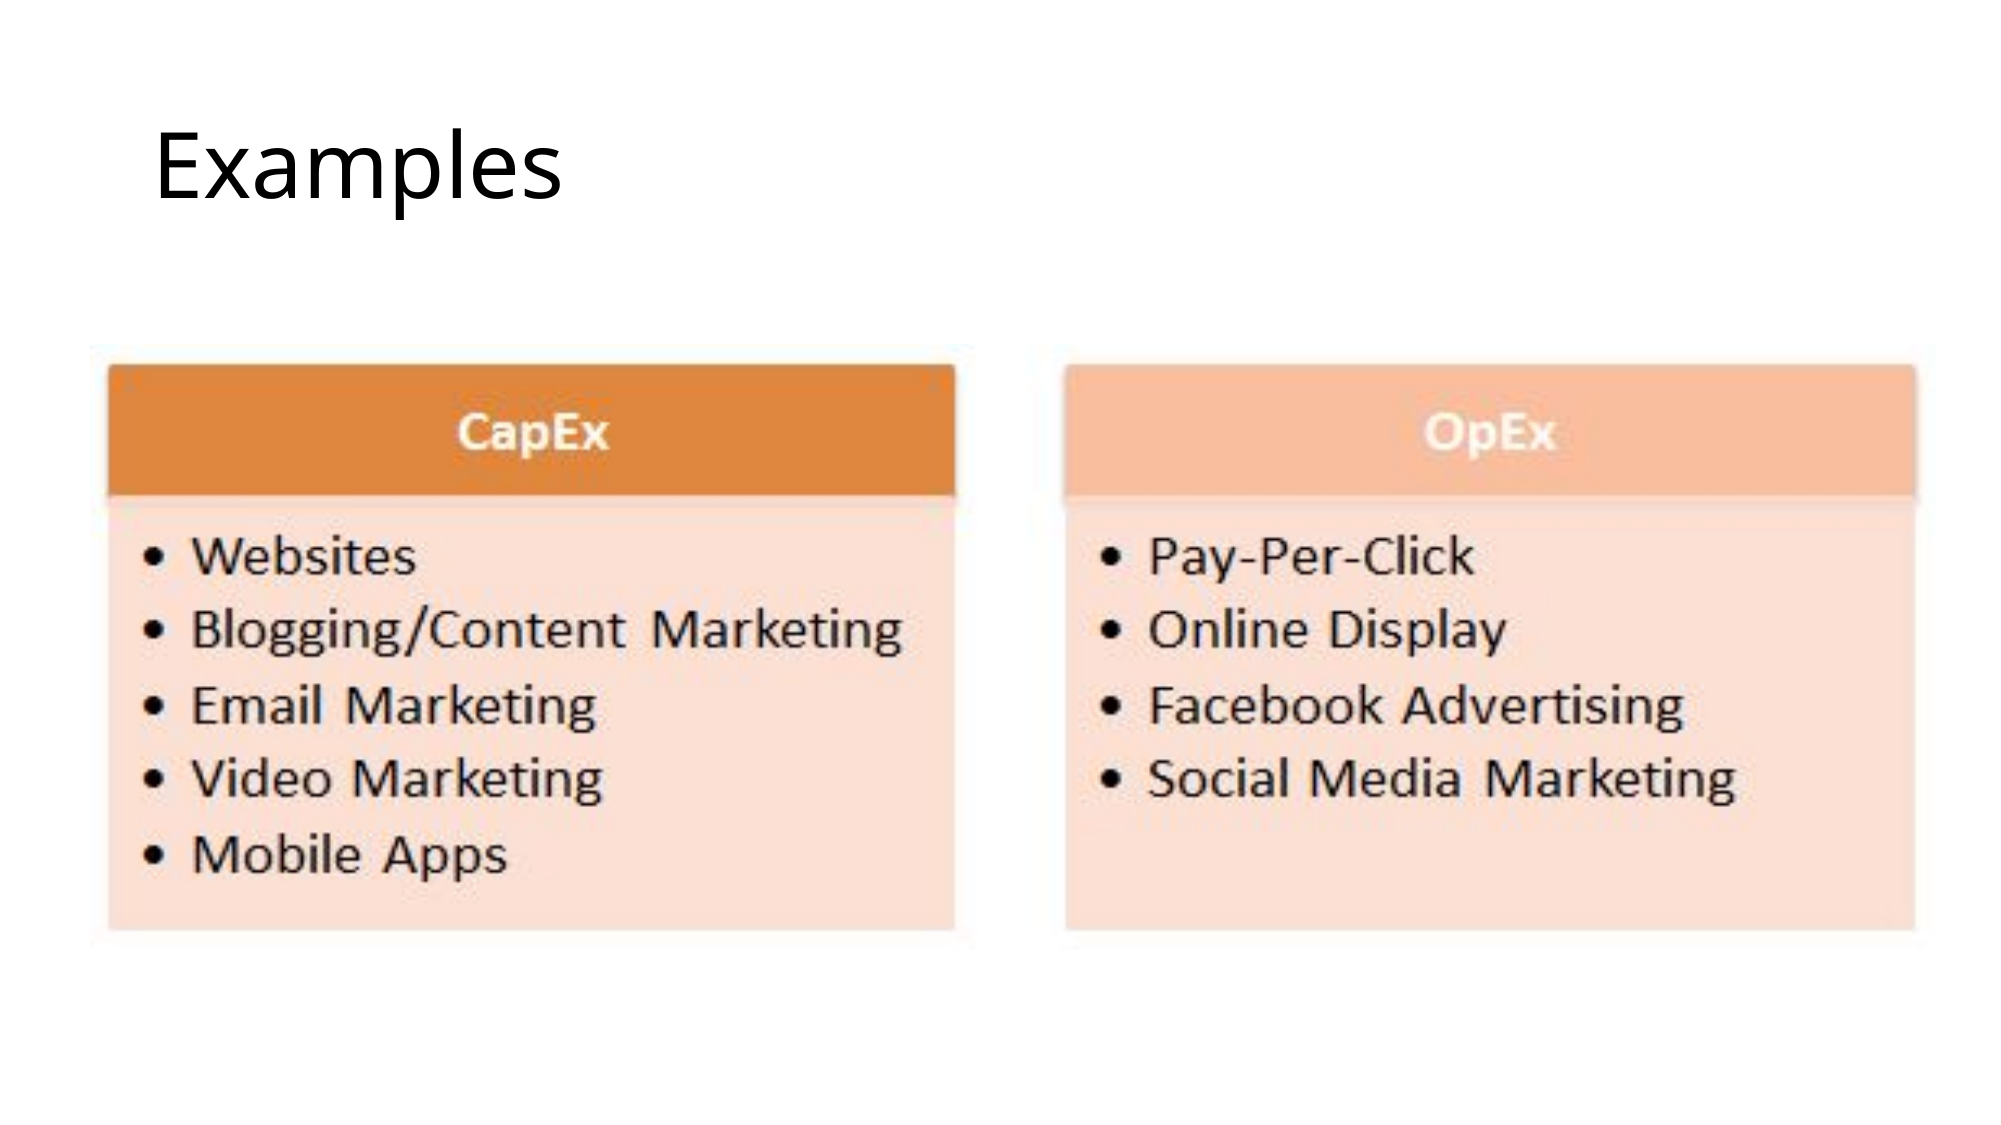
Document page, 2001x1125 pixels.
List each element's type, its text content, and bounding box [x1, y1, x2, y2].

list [90, 344, 1936, 950]
title Examples [137, 59, 1863, 278]
